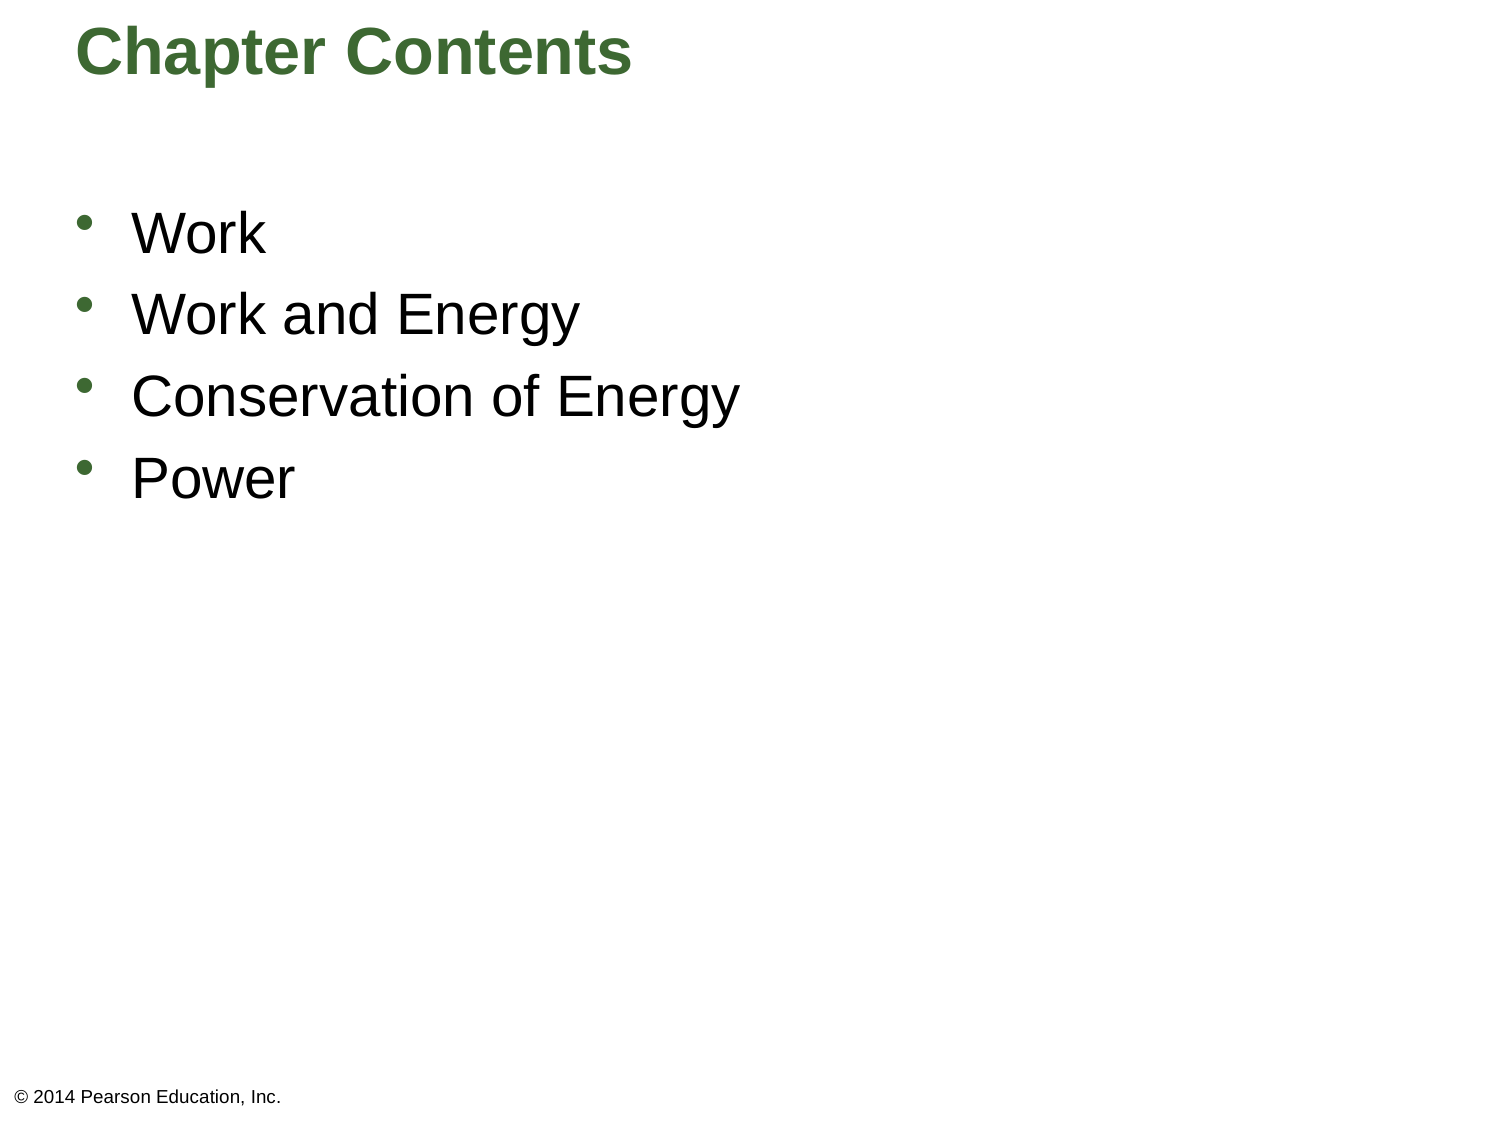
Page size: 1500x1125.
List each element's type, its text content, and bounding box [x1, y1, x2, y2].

list Work Work and Energy Conservation of Energy Power [59, 187, 1410, 1025]
footer © 2014 Pearson Education, Inc. [14, 1084, 900, 1115]
title Chapter Contents [0, 0, 1500, 96]
